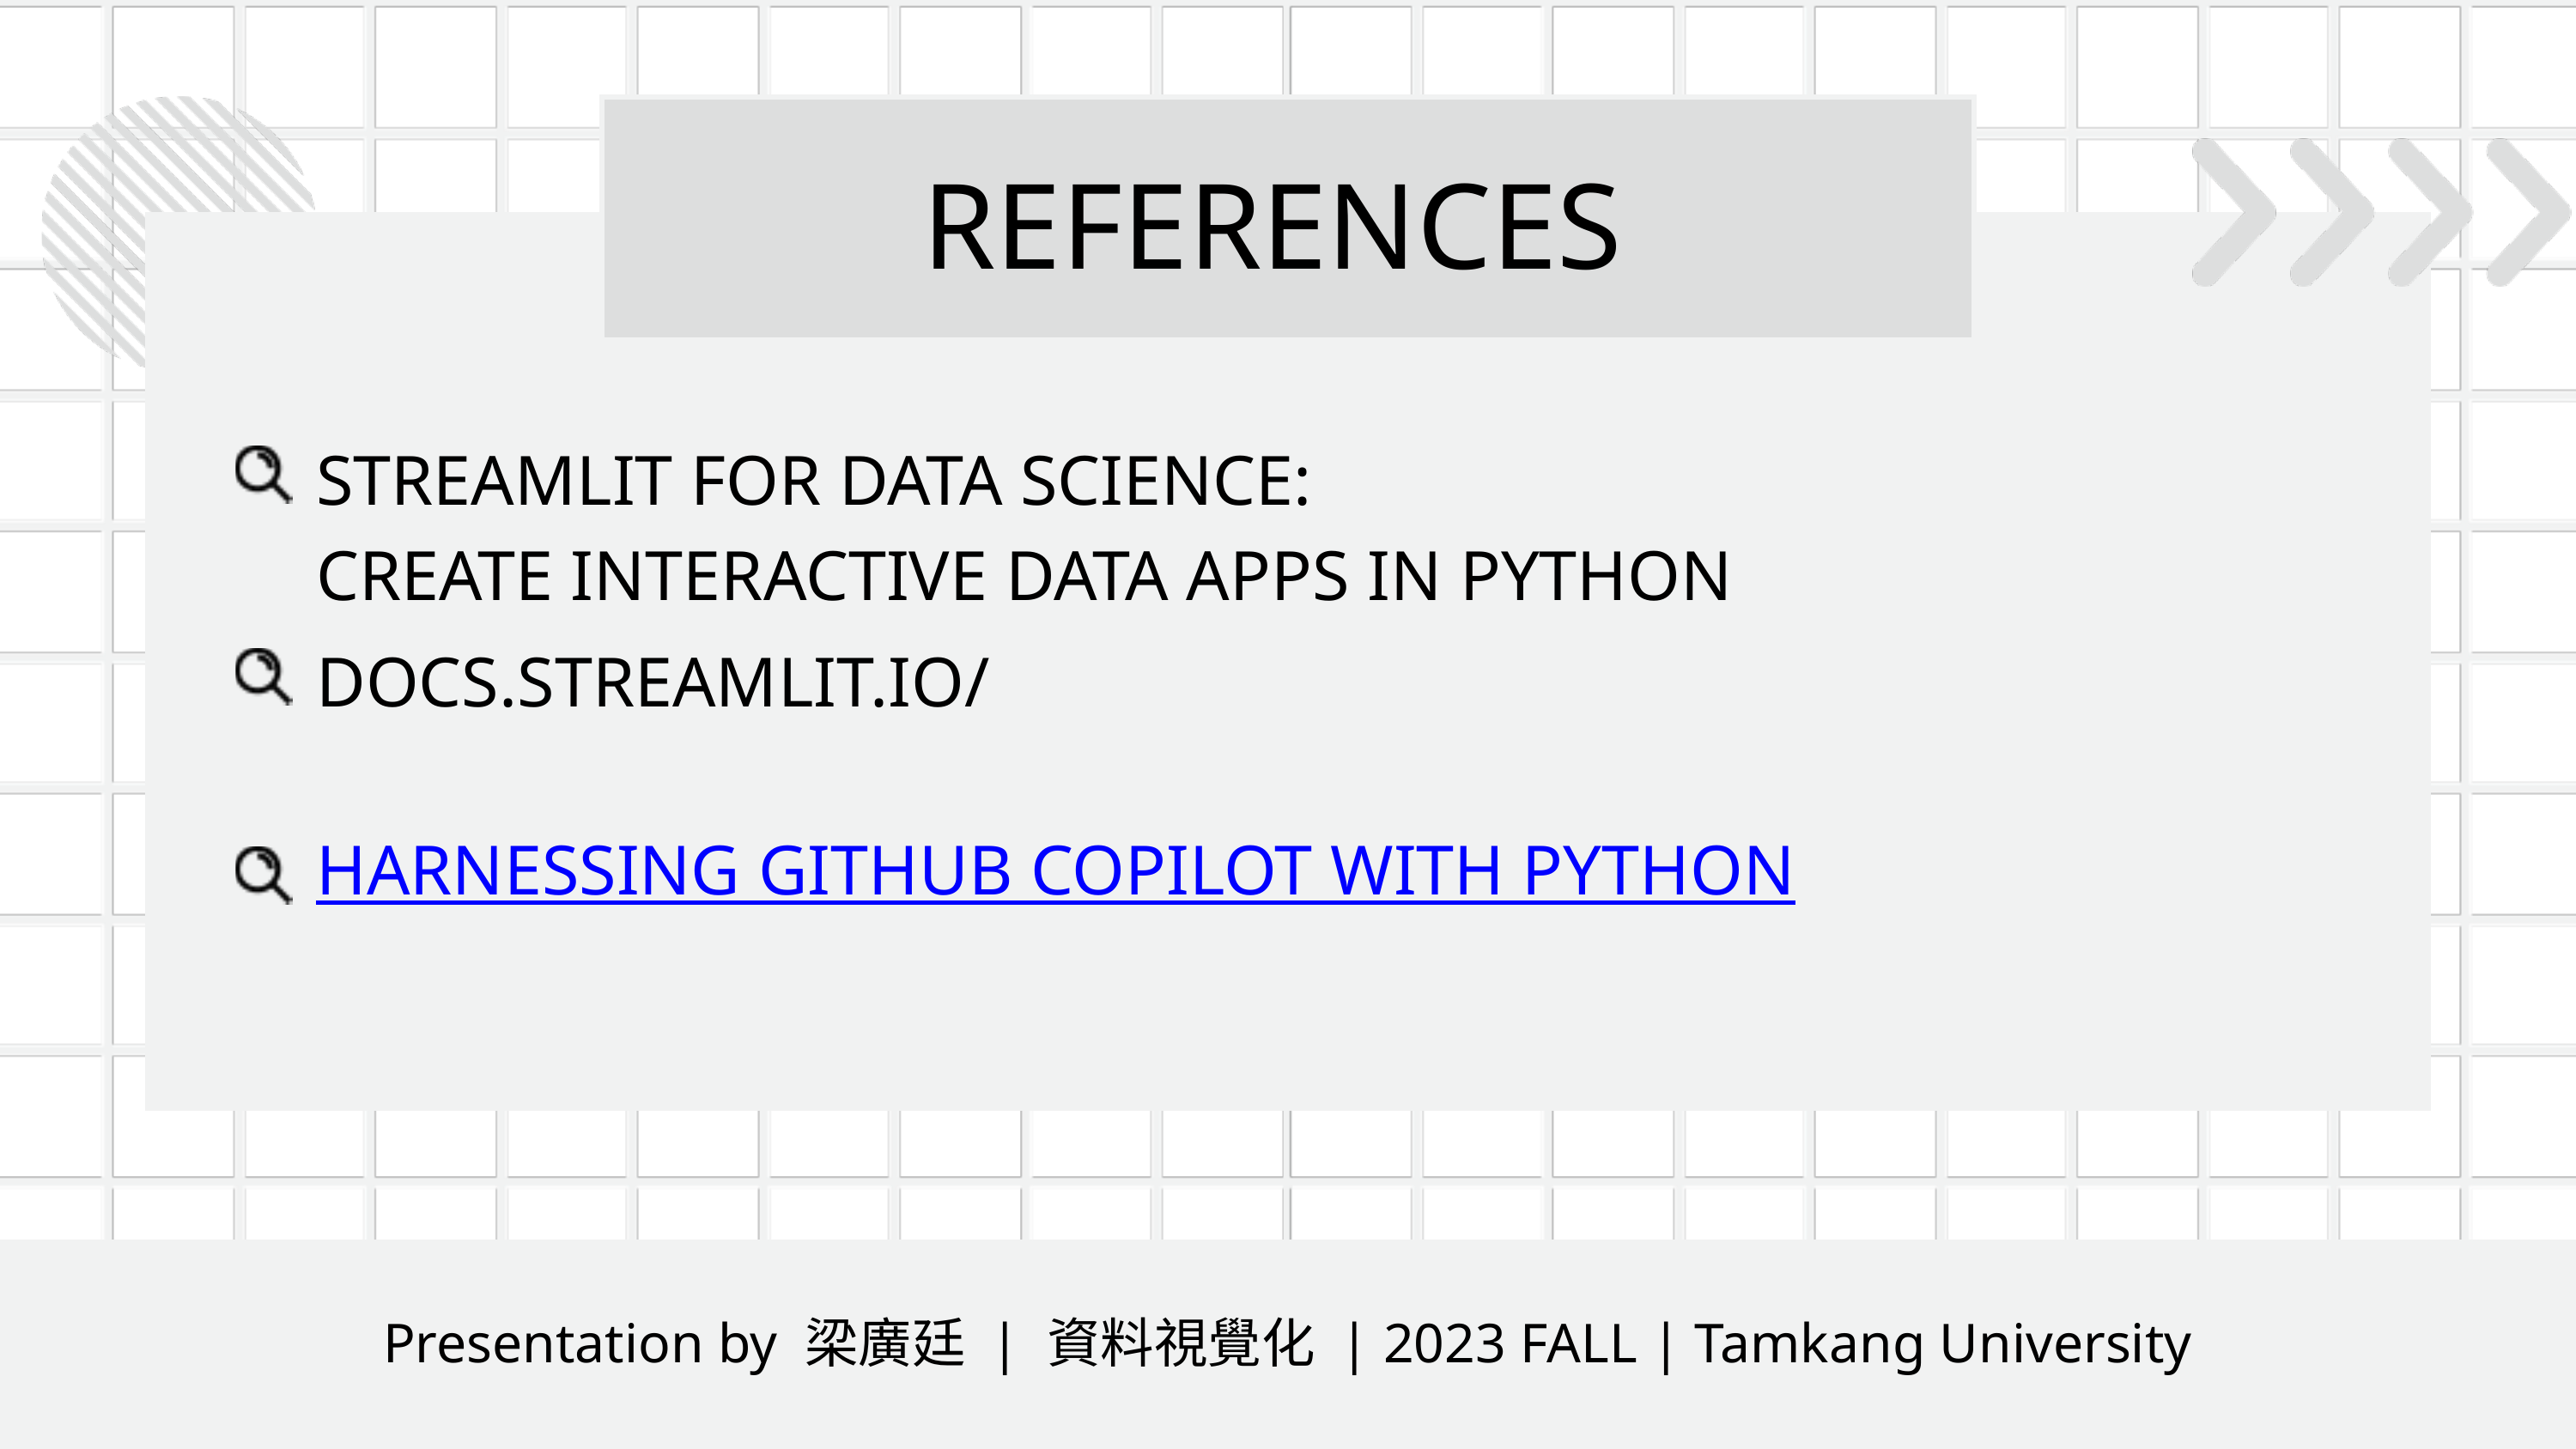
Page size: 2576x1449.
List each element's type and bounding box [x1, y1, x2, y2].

text_box [0, 0, 2576, 1236]
text_box [0, 1239, 2576, 1449]
text_box [601, 96, 1975, 341]
text_box [144, 211, 2432, 1112]
